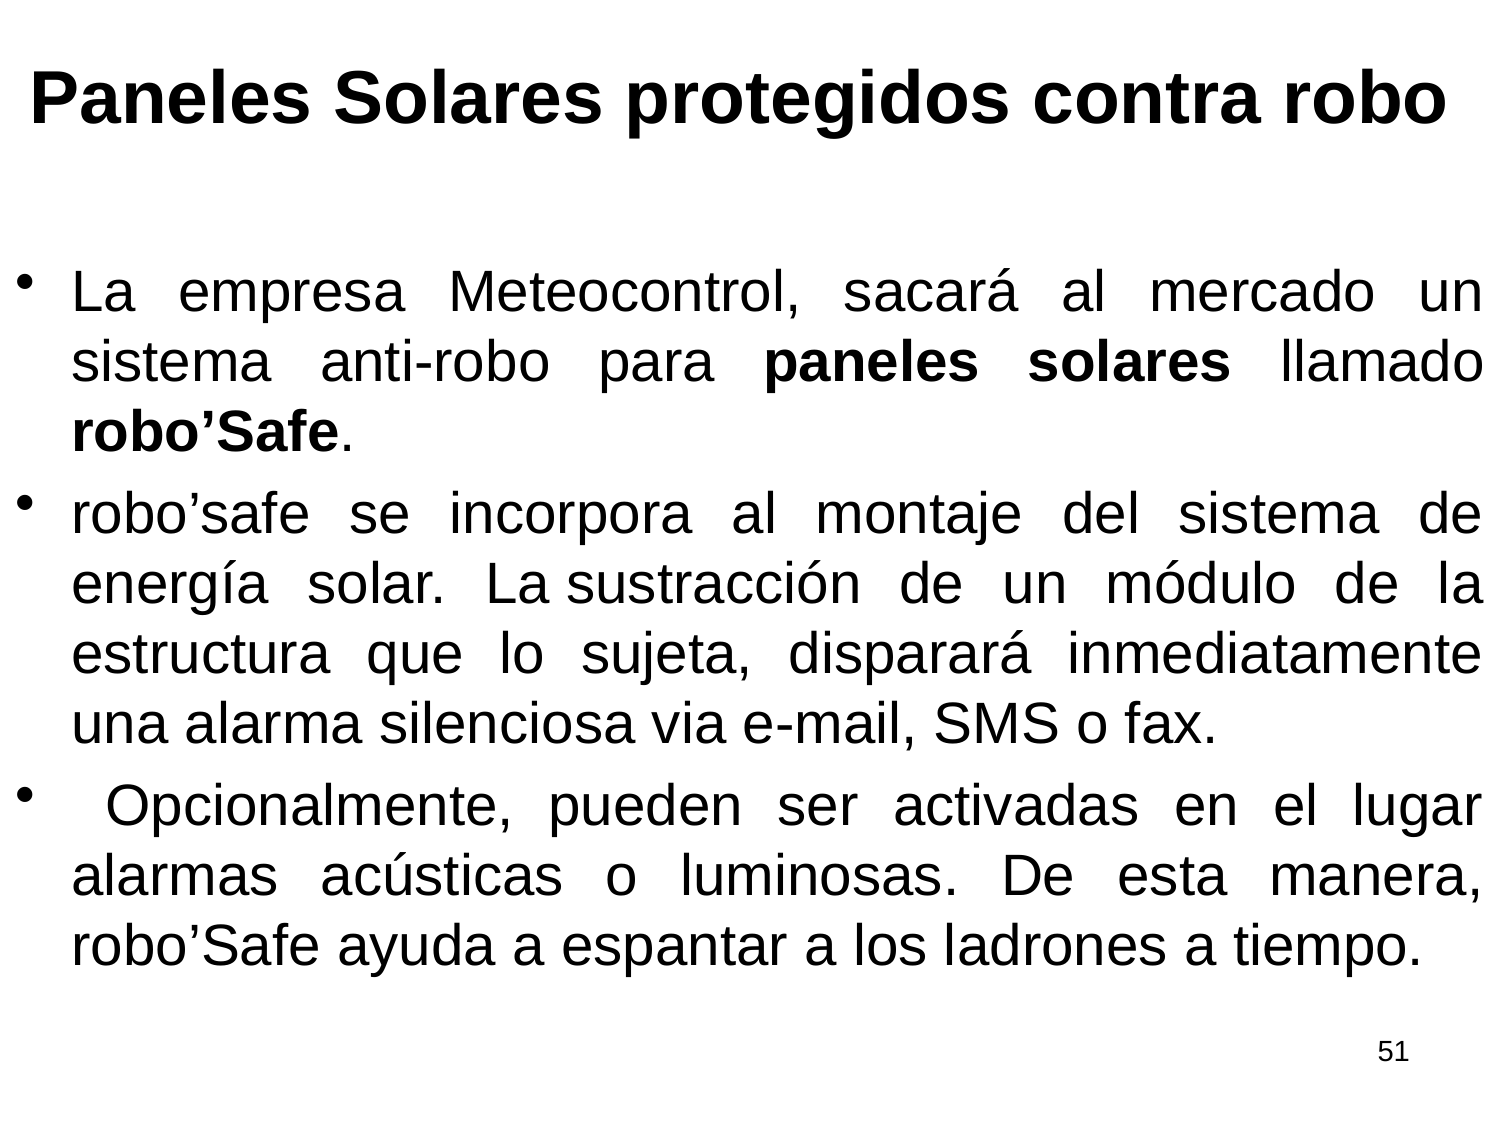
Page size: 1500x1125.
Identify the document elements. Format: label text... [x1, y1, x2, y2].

list La empresa Meteocontrol, sacará al mercado un sistema anti-robo para paneles solares llamado robo’Safe. robo’safe se incorpora al montaje del sistema de energía solar. La sustracción de un módulo de la estructura que lo sujeta, disparará inmediatamente una alarma silenciosa via e-mail, SMS o fax. Opcionalmente, pueden ser activadas en el lugar alarmas acústicas o luminosas. De esta manera, robo’Safe ayuda a espantar a los ladrones a tiempo. [0, 245, 1500, 985]
title Paneles Solares protegidos contra robo [0, 0, 1500, 188]
slide_number 51 [1074, 1024, 1426, 1103]
